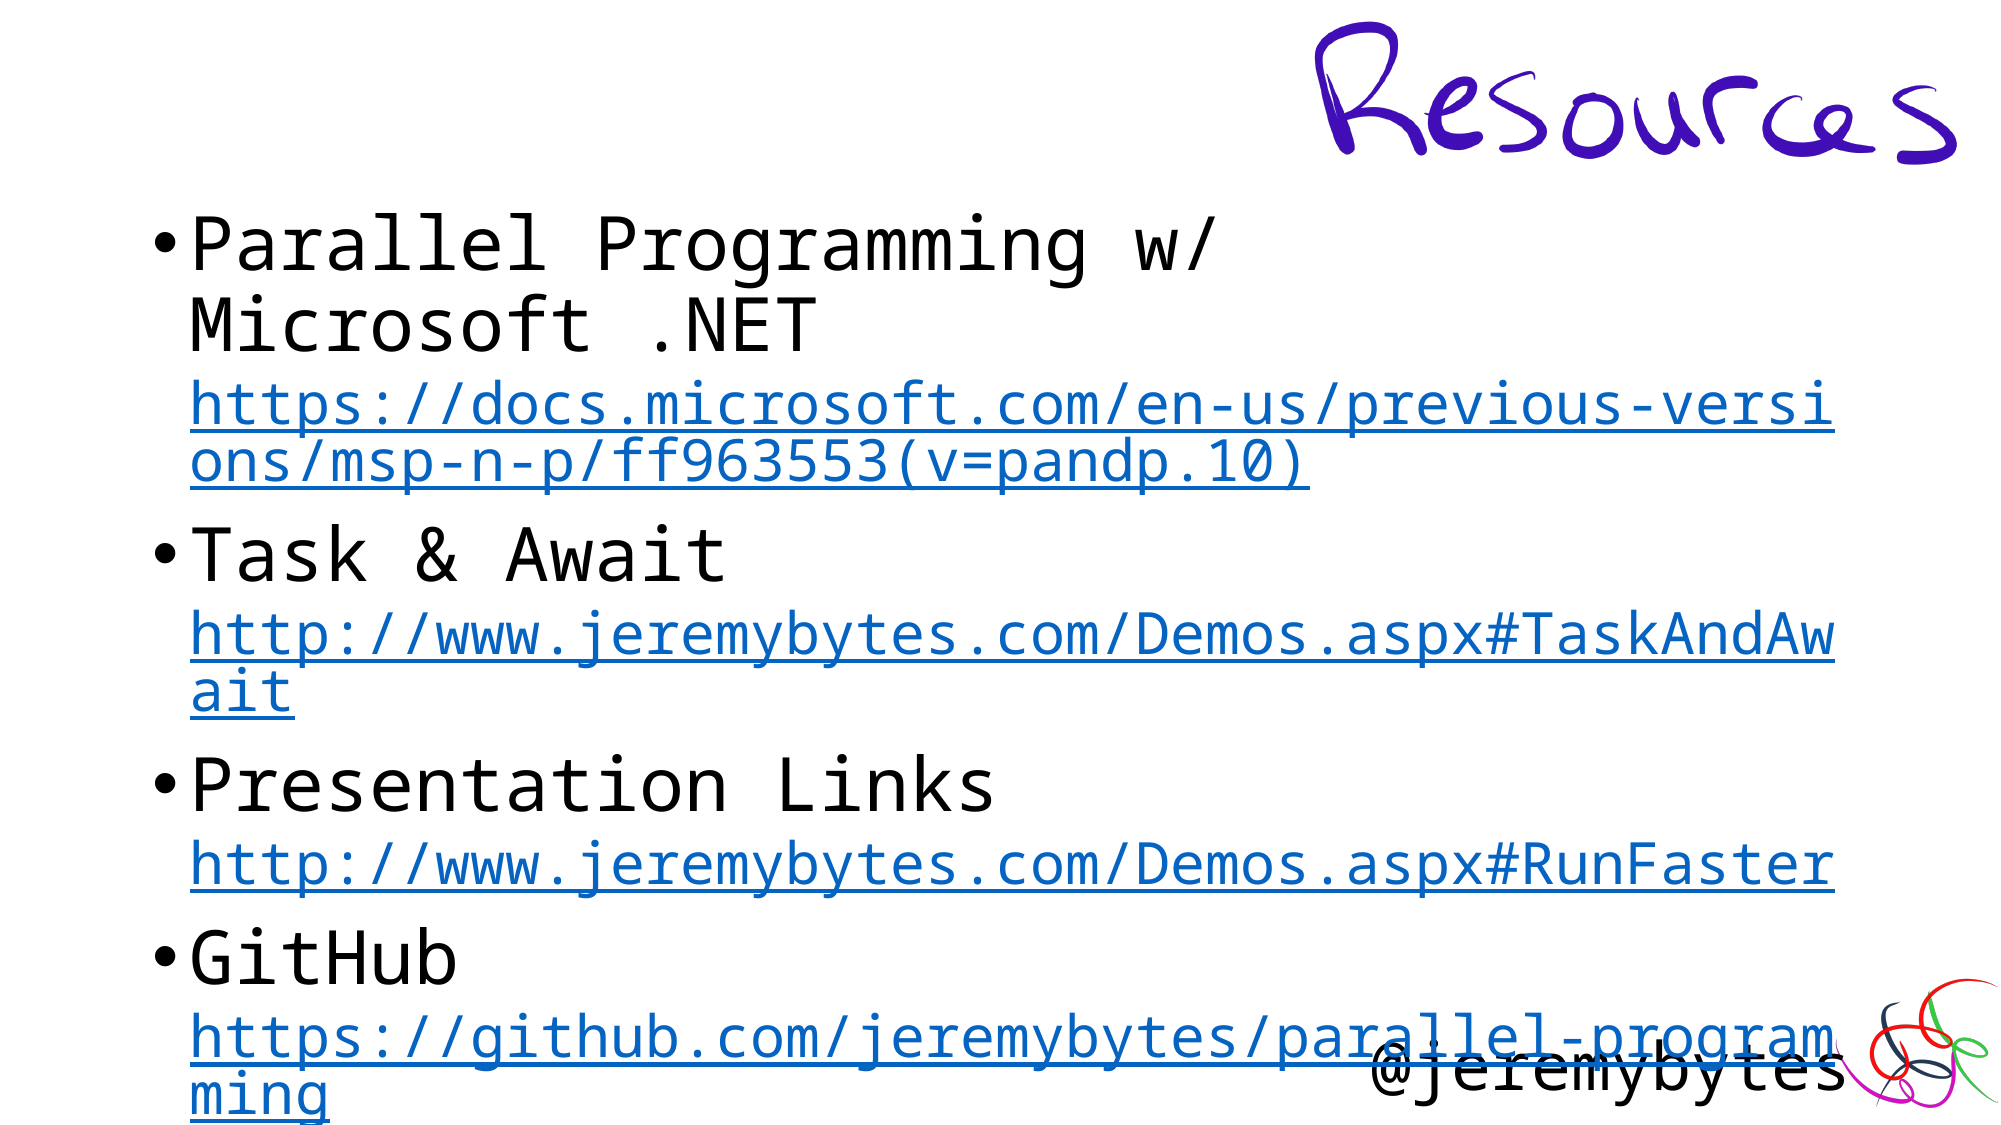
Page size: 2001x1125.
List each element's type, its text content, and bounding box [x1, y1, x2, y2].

text_box @jeremybytes [1356, 1016, 1834, 1111]
list Parallel Programming w/ Microsoft .NET https://docs.microsoft.com/en-us/previous-versions/msp-n-p/ff963553(v=pandp.10) Task & Await http://www.jeremybytes.com/Demos.aspx#TaskAndAwait Presentation Links http://www.jeremybytes.com/Demos.aspx#RunFaster GitHub https://github.com/jeremybytes/parallel-programming [137, 198, 1863, 1014]
picture [1834, 959, 2000, 1125]
picture [1310, 14, 1961, 175]
